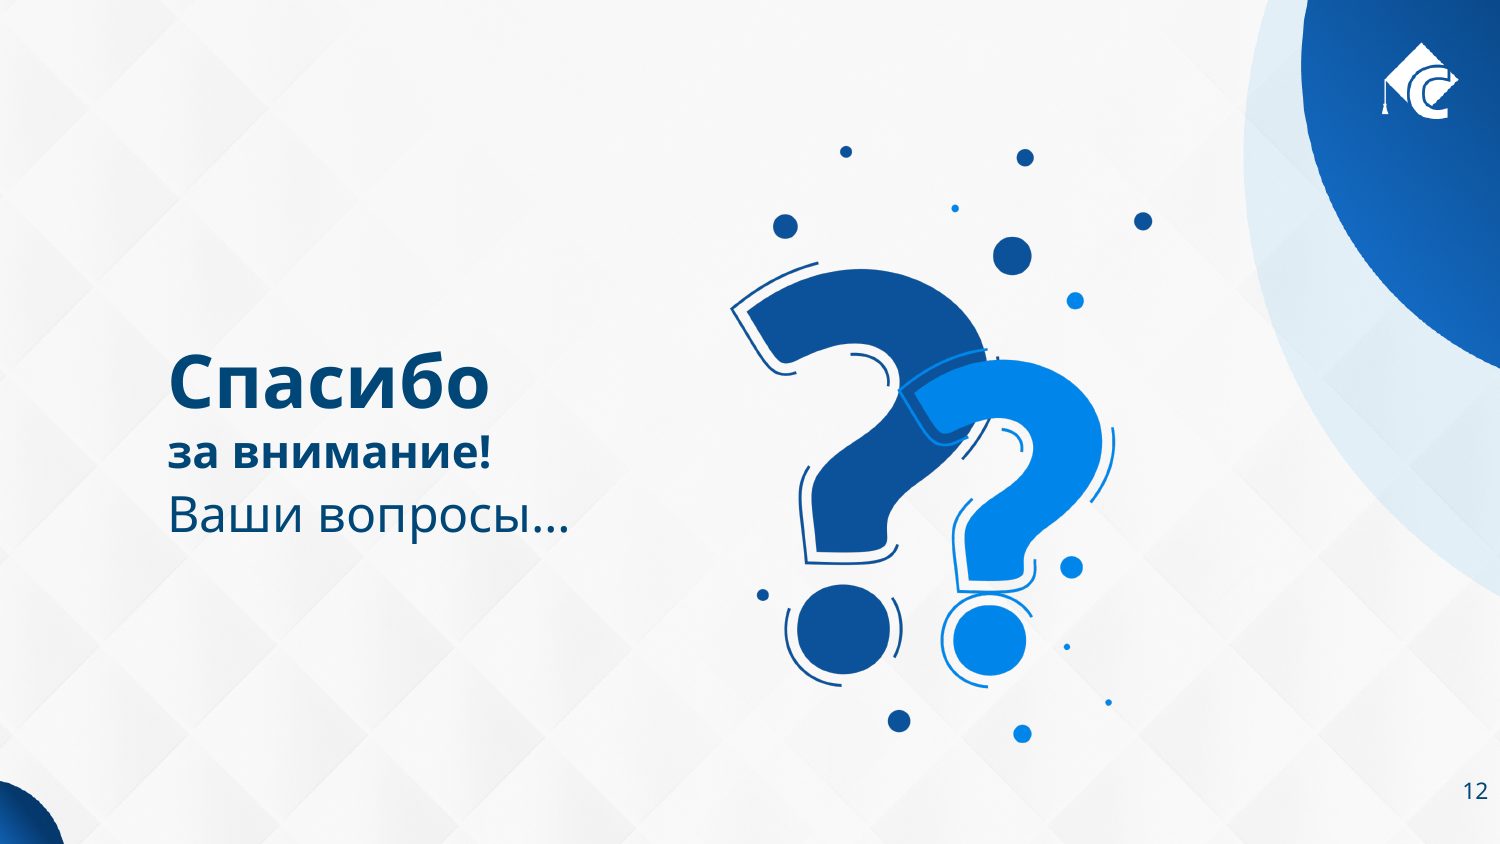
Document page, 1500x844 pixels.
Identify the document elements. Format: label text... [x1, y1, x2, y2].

picture [0, 0, 1500, 844]
slide_number 12 [1411, 769, 1500, 815]
